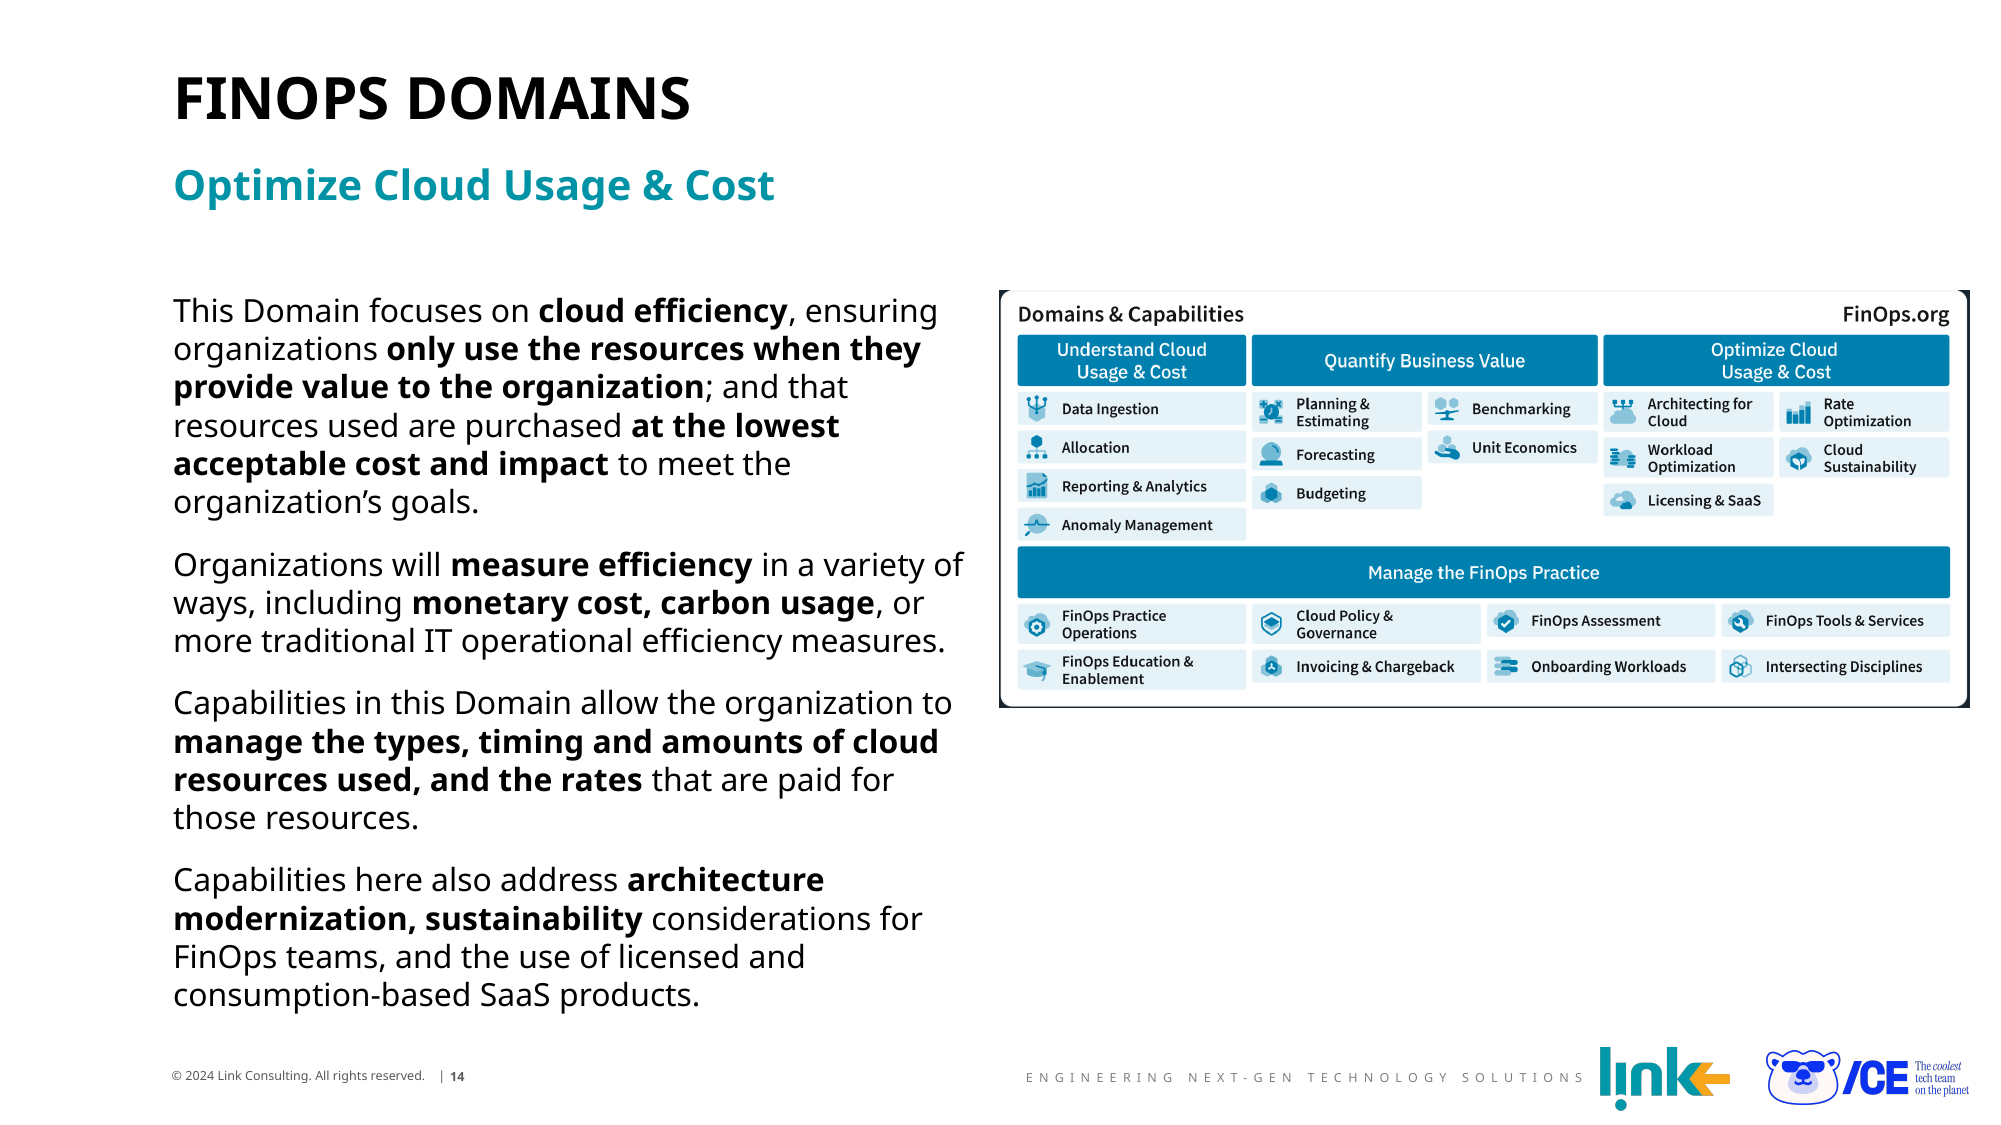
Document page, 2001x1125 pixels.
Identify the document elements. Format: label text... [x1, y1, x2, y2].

picture [999, 290, 1970, 708]
picture [1579, 1030, 1747, 1125]
list This Domain focuses on cloud efficiency, ensuring organizations only use the resources when they provide value to the organization; and that resources used are purchased at the lowest acceptable cost and impact to meet the organization’s goals. Organizations will measure efficiency in a variety of ways, including monetary cost, carbon usage, or more traditional IT operational efficiency measures. Capabilities in this Domain allow the organization to manage the types, timing and amounts of cloud resources used, and the rates that are paid for those resources. Capabilities here also address architecture modernization, sustainability considerations for FinOps teams, and the use of licensed and consumption-based SaaS products. [173, 290, 983, 1029]
title FinOps Domains [173, 54, 1910, 146]
subtitle Optimize Cloud Usage & Cost [173, 146, 1910, 239]
slide_number 14 [427, 1068, 487, 1108]
picture [1766, 1050, 1969, 1105]
